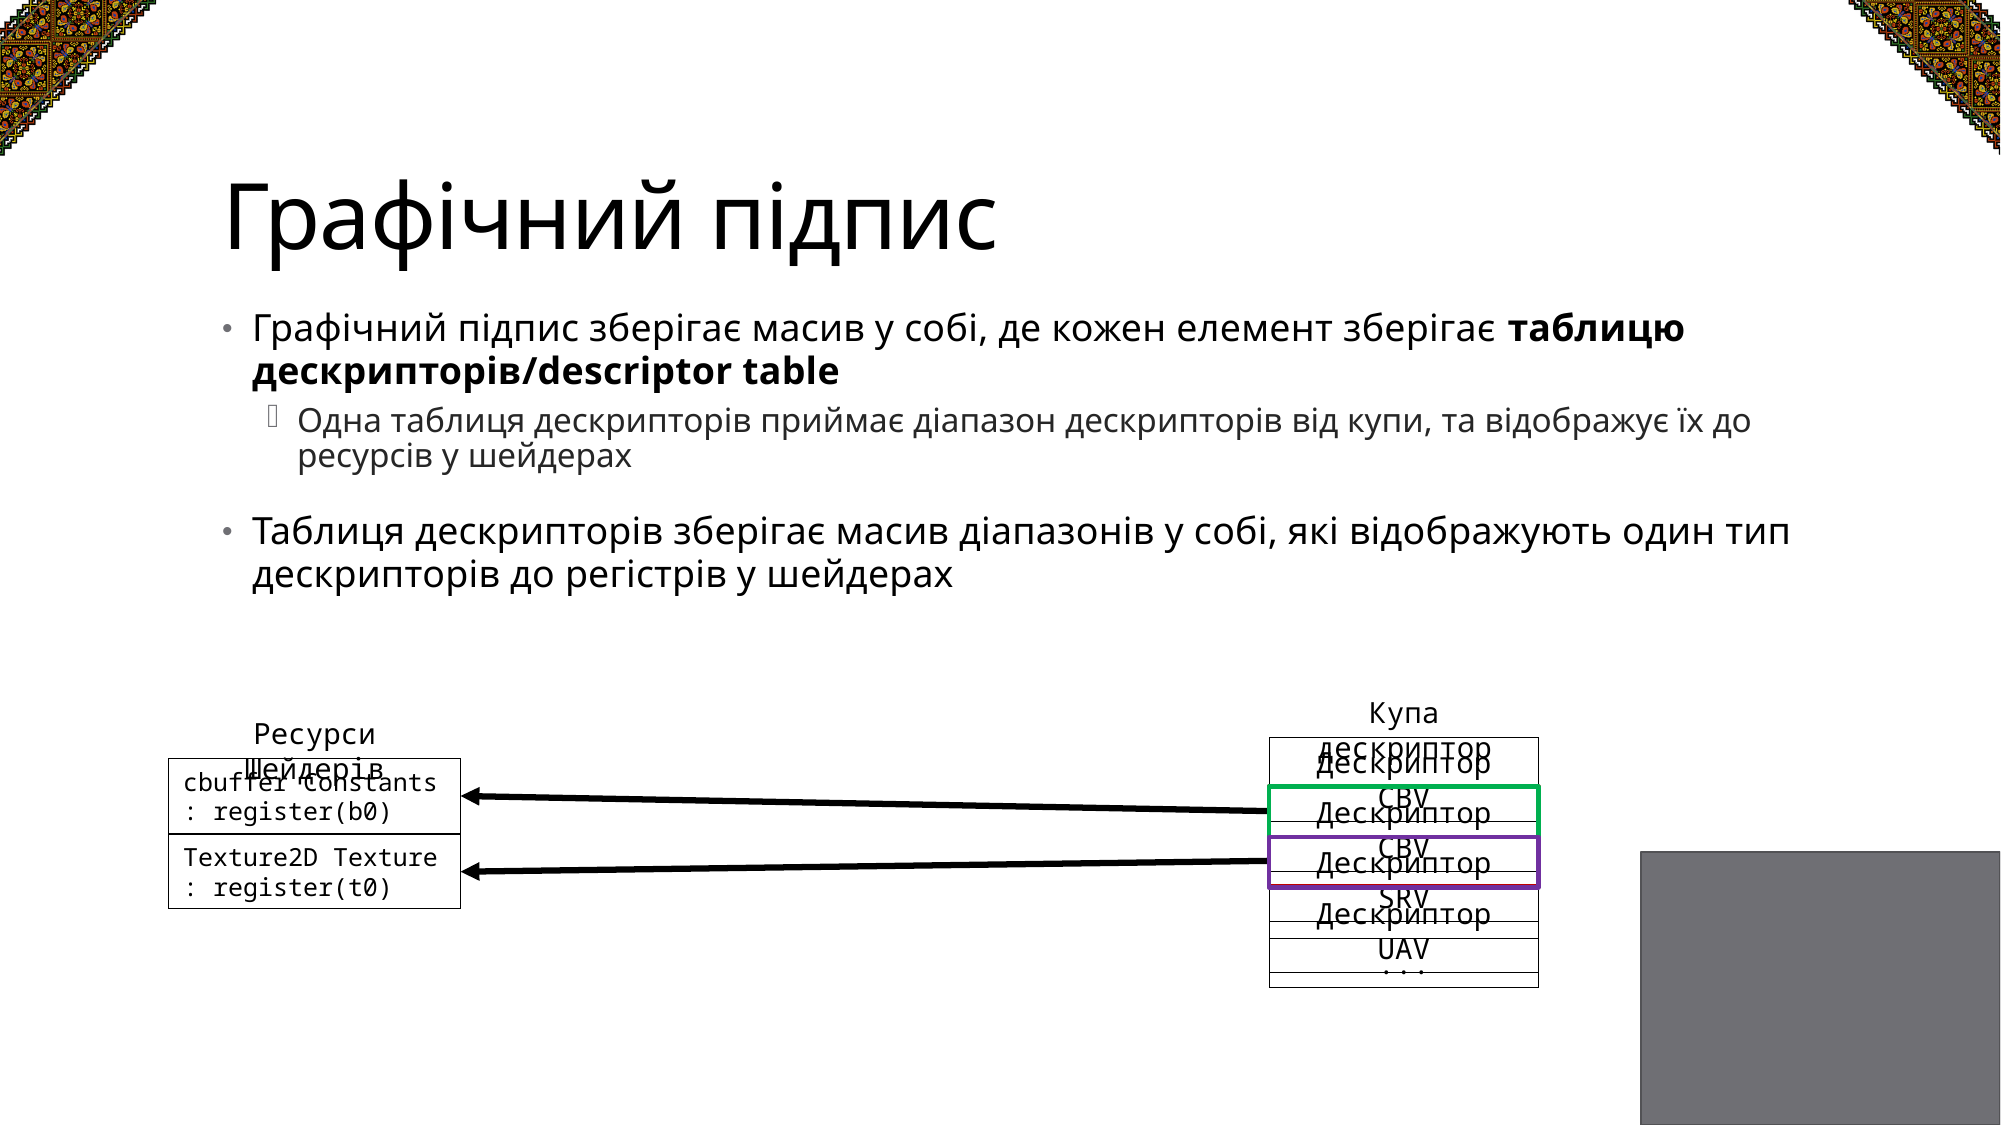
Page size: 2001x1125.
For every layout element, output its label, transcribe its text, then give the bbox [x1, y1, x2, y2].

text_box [460, 860, 1270, 873]
text_box Дескриптор CBV [1269, 772, 1539, 786]
text_box [1268, 786, 1539, 836]
picture [0, 0, 159, 159]
text_box ... [1269, 938, 1539, 988]
text_box Дескриптор UAV [1269, 889, 1539, 938]
title Графічний підпис [206, 60, 1797, 278]
text_box cbuffer Constants : register(b0) [168, 793, 461, 834]
text_box Texture2D Texture : register(t0) [168, 834, 461, 909]
list Графічний підпис зберігає масив у собі, де кожен елемент зберігає таблицю дескрипторів/descriptor table Одна таблиця дескрипторів приймає діапазон дескрипторів від купи, та відображує їх до ресурсів у шейдерах Таблиця дескрипторів зберігає масив діапазонів у собі, які відображують один тип дескрипторів до регістрів у шейдерах [206, 299, 1886, 587]
text_box Ресурси Шейдерів [168, 708, 461, 793]
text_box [460, 796, 1270, 812]
picture [1845, 0, 2001, 156]
text_box [1268, 836, 1539, 889]
text_box Купа дескриптор [1262, 686, 1547, 772]
